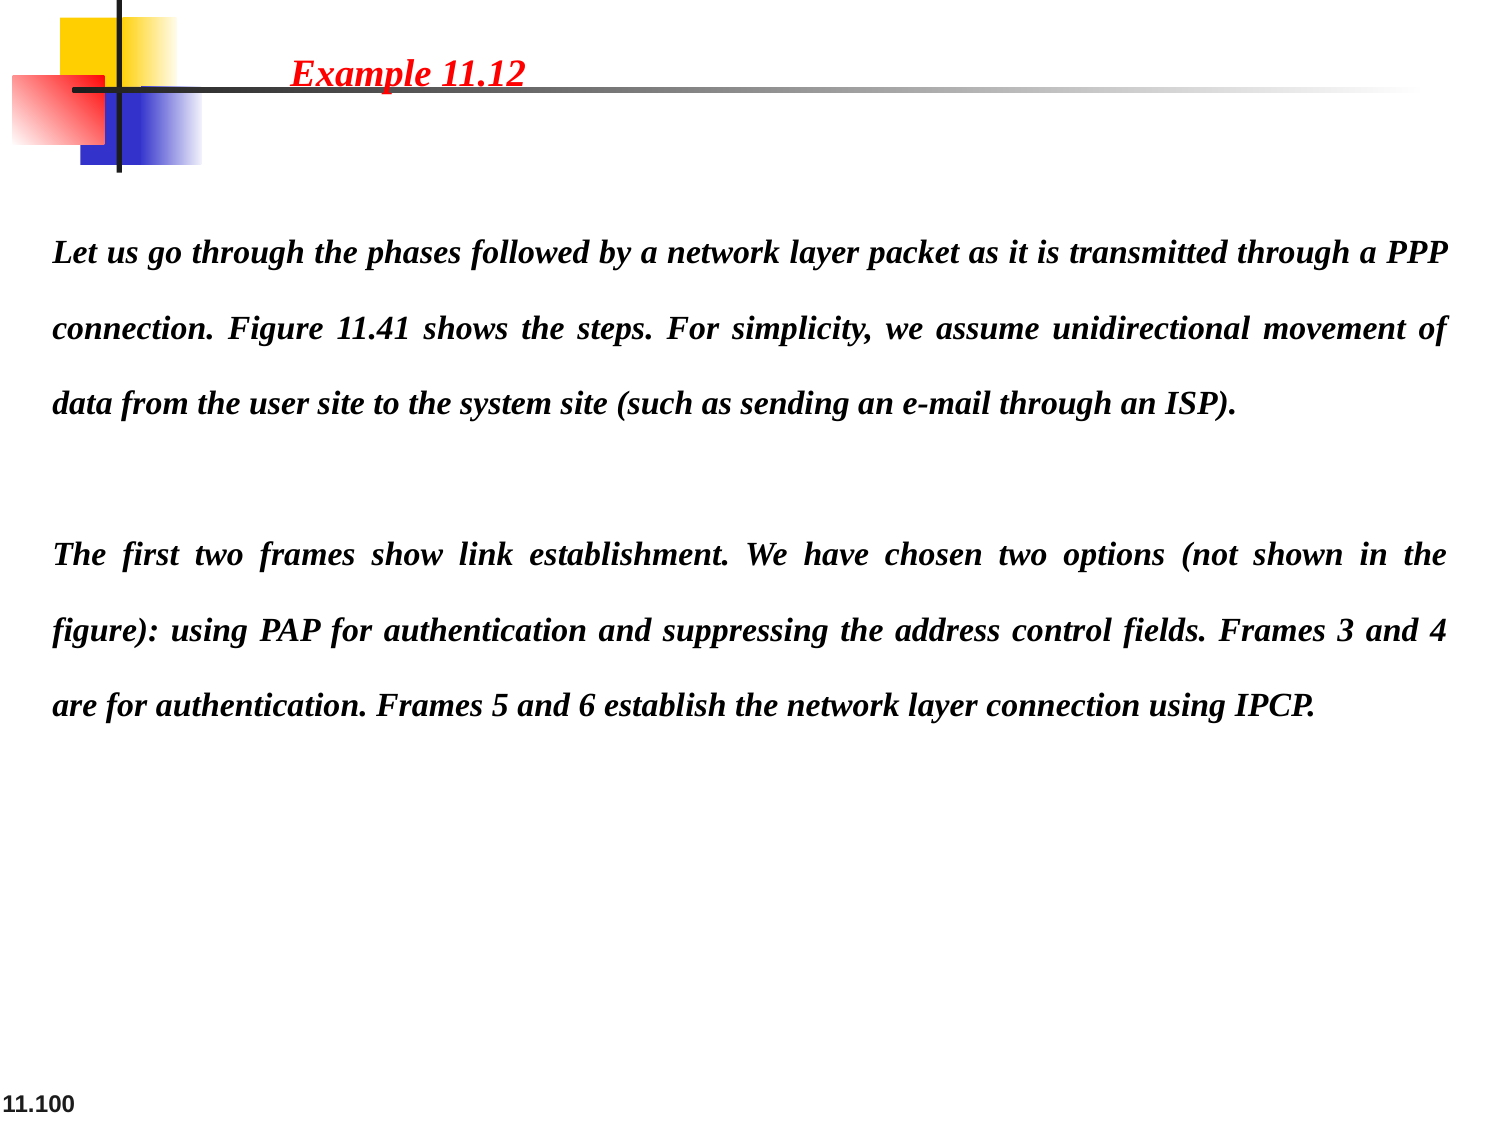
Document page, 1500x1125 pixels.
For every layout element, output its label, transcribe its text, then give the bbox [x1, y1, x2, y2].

text_box [116, 0, 122, 87]
text_box [122, 17, 177, 86]
text_box [122, 93, 141, 165]
slide_number 11.100 [0, 1050, 300, 1125]
text_box [12, 75, 105, 145]
text_box [72, 87, 275, 93]
text_box Let us go through the phases followed by a network layer packet as it is transmitted through a PPP connection. Figure 11.41 shows the steps. For simplicity, we assume unidirectional movement of data from the user site to the system site (such as sending an e-mail through an ISP). The first two frames show link establishment. We have chosen two options (not shown in the figure): using PAP for authentication and suppressing the address control fields. Frames 3 and 4 are for authentication. Frames 5 and 6 establish the network layer connection using IPCP. [37, 187, 1463, 731]
text_box [60, 17, 116, 86]
text_box [541, 87, 1423, 93]
text_box Example 11.12 [275, 0, 541, 101]
text_box [141, 93, 202, 165]
text_box [116, 93, 122, 173]
text_box [80, 93, 116, 165]
